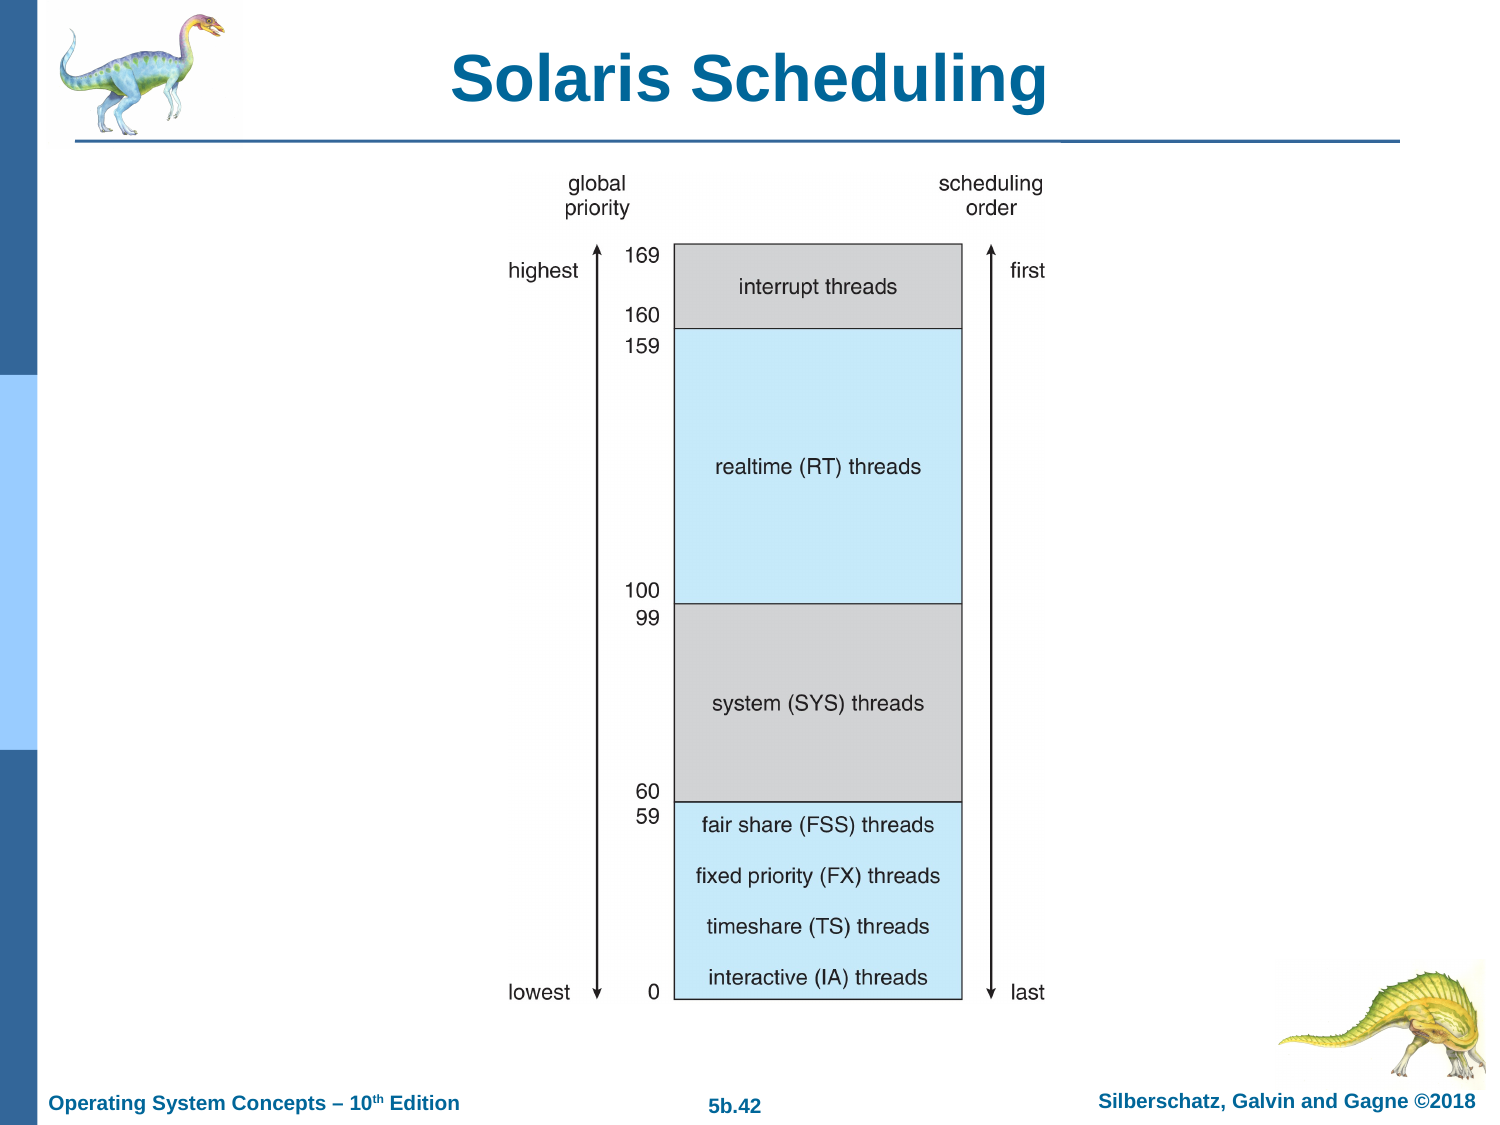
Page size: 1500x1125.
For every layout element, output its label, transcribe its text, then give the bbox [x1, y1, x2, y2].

picture [1275, 959, 1486, 1090]
picture [46, 0, 243, 149]
picture [508, 172, 1045, 1005]
title Solaris Scheduling [75, 27, 1425, 123]
